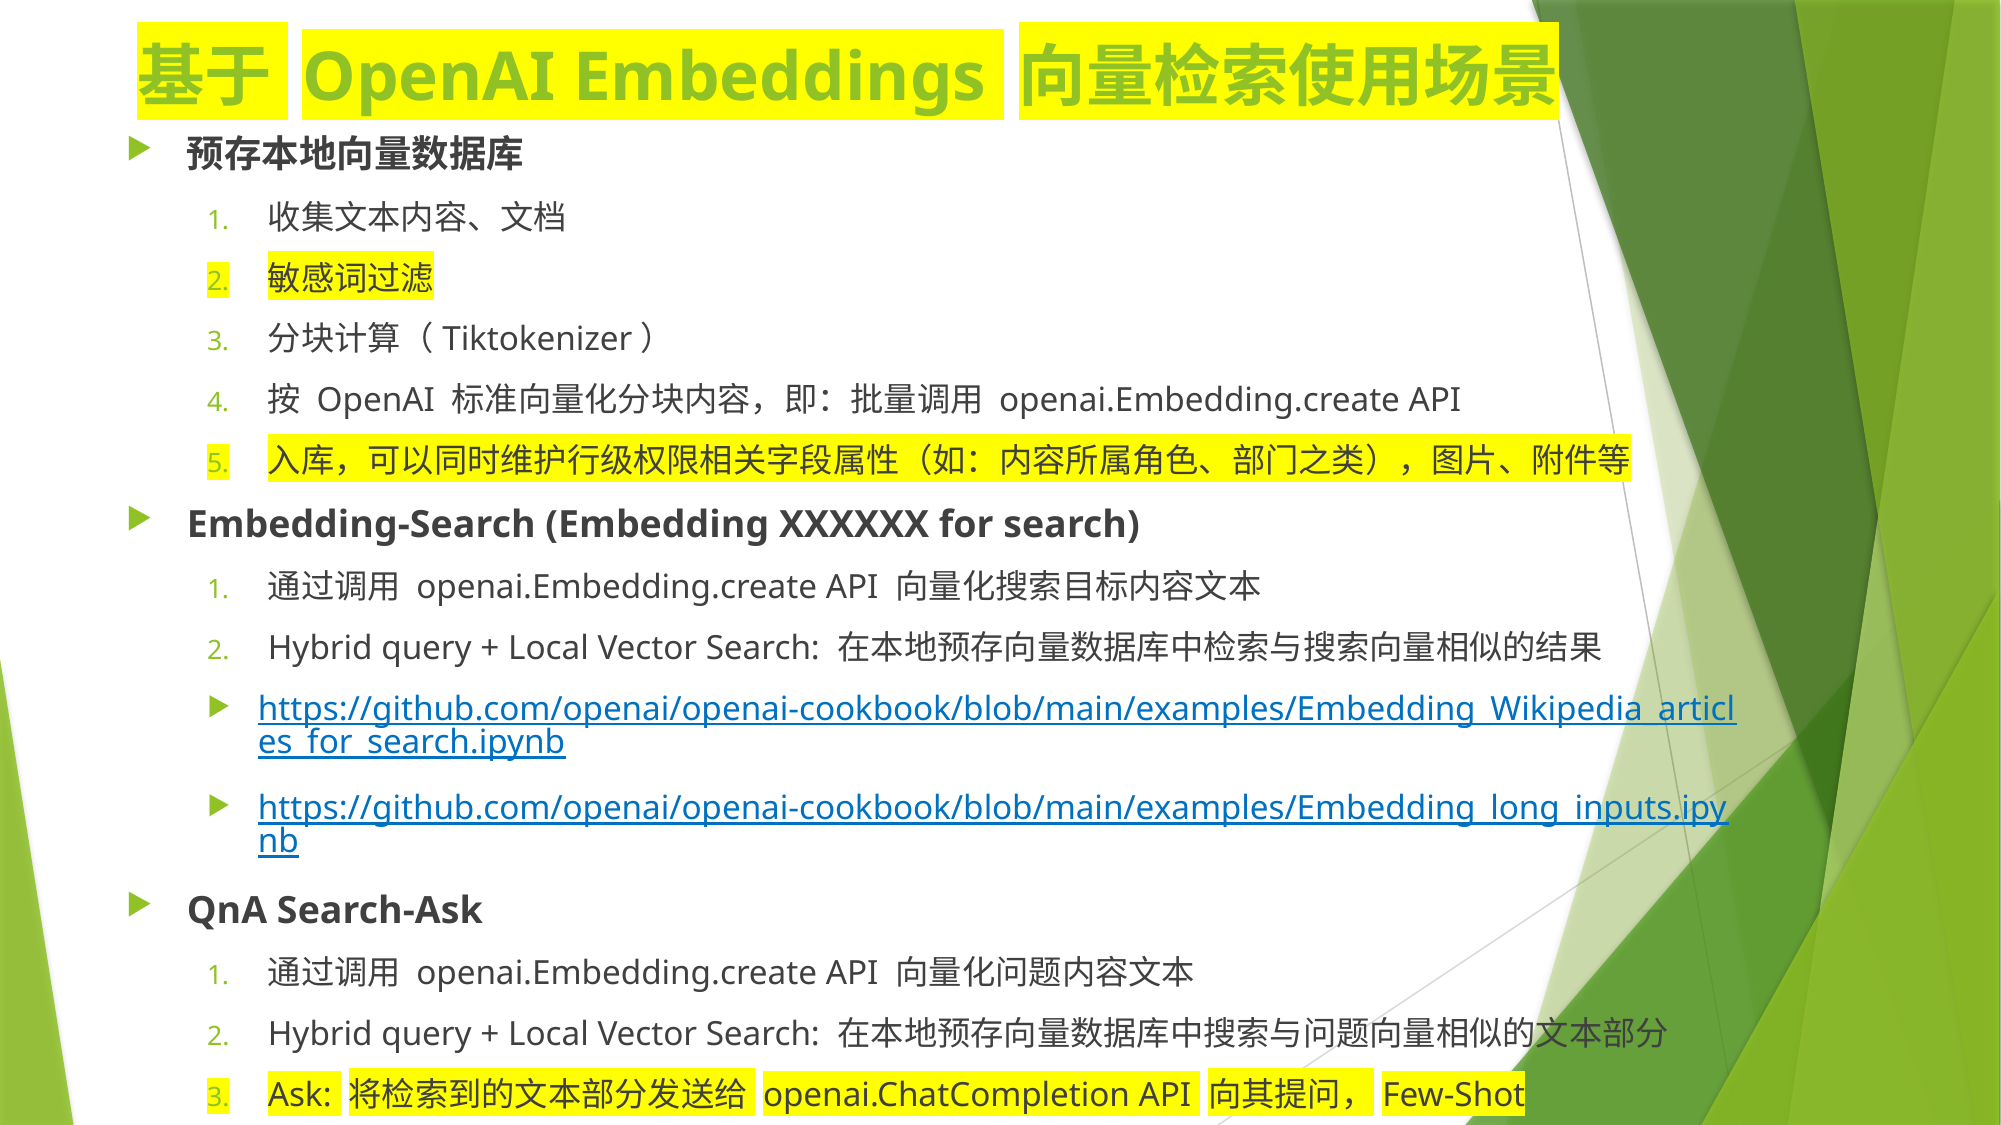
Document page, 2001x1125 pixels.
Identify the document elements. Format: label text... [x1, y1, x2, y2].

title 基于 OpenAI Embeddings 向量检索使用场景 [122, 25, 1608, 122]
list 预存本地向量数据库 收集文本内容、文档 敏感词过滤 分块计算（Tiktokenizer） 按 OpenAI 标准向量化分块内容，即：批量调用 openai.Embedding.create API 入库，可以同时维护行级权限相关字段属性（如：内容所属角色、部门之类），图片、附件等 Embedding-Search (Embedding XXXXXX for search) 通过调用 openai.Embedding.create API 向量化搜索目标内容文本 Hybrid query + Local Vector Search: 在本地预存向量数据库中检索与搜索向量相似的结果 https://github.com/openai/openai-cookbook/blob/main/examples/Embedding_Wikipedia_articles_for_search.ipynb https://github.com/openai/openai-cookbook/blob/main/examples/Embedding_long_inputs.ipynb QnA Search-Ask 通过调用 openai.Embedding.create API 向量化问题内容文本 Hybrid query + Local Vector Search: 在本地预存向量数据库中搜索与问题向量相似的文本部分 Ask: 将检索到的文本部分发送给 openai.ChatCompletion API 向其提问，Few-Shot https://github.com/openai/openai-cookbook/blob/main/examples/Question_answering_using_embeddings.ipynb [111, 122, 1762, 1125]
